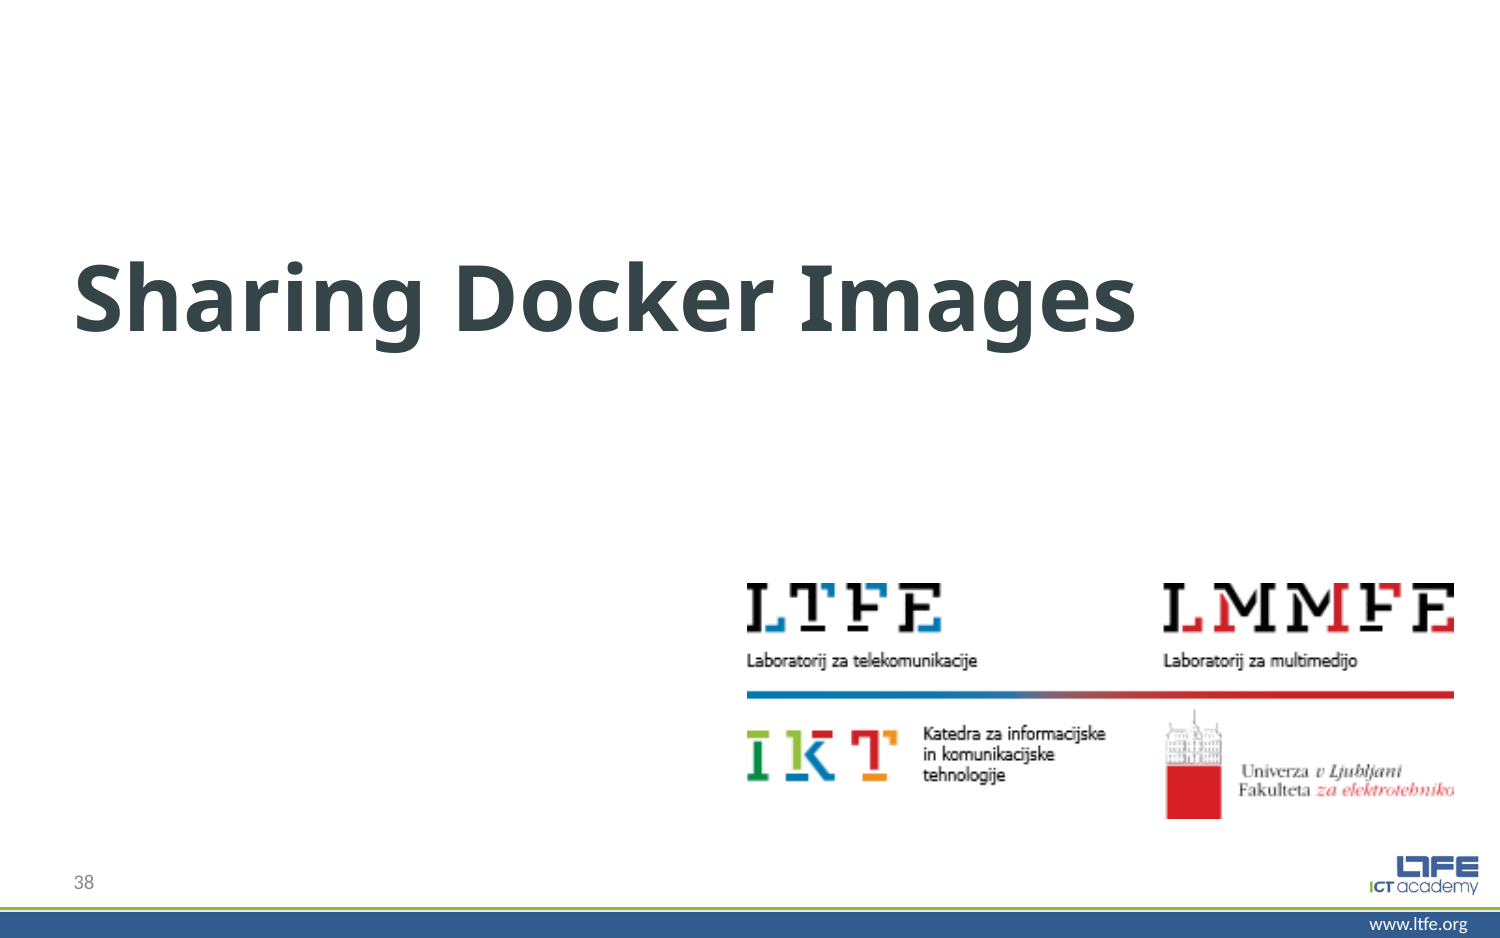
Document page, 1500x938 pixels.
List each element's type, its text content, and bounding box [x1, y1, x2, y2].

picture [0, 0, 1500, 938]
slide_number 38 [58, 856, 199, 907]
title Sharing Docker Images [58, 218, 1436, 459]
